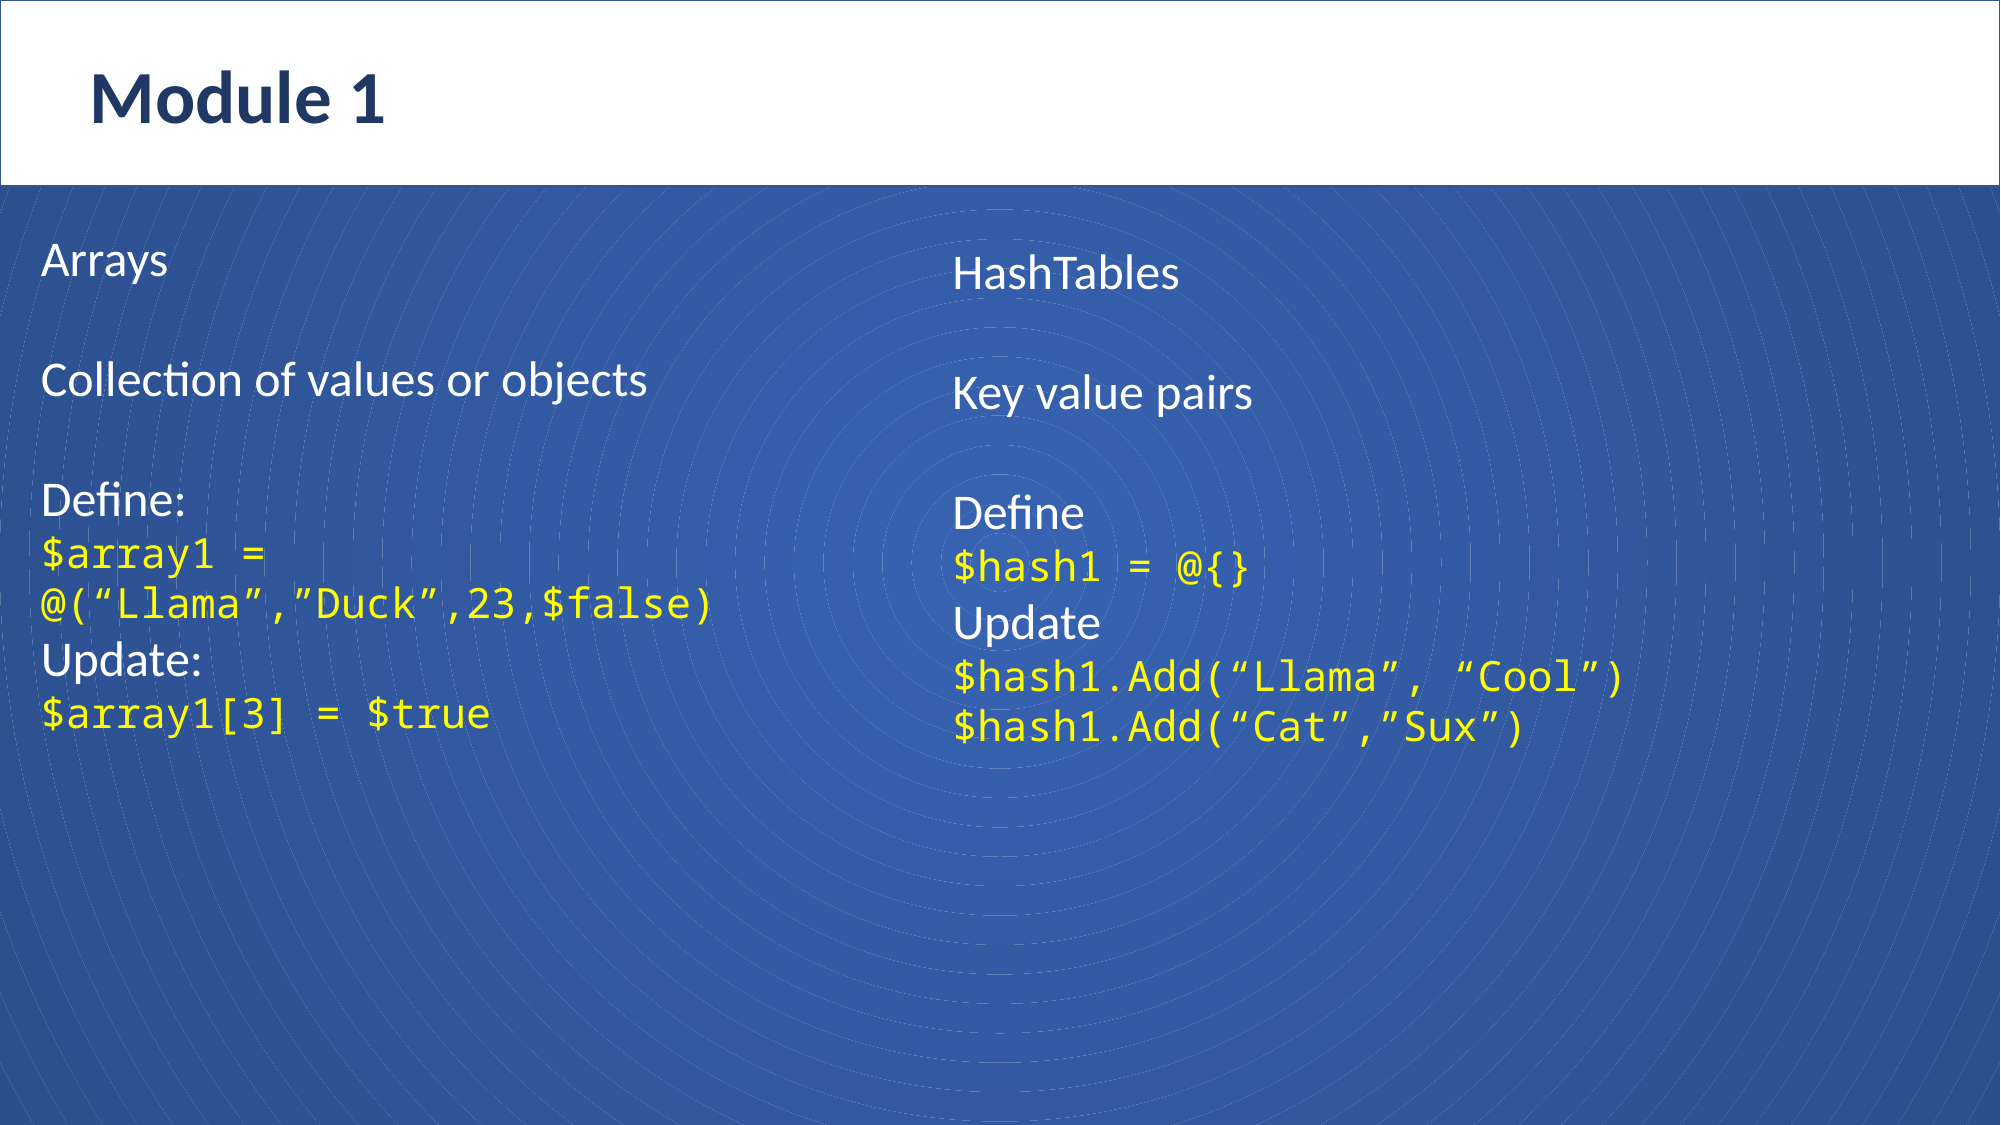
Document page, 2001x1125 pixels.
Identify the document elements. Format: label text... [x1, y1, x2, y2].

text_box HashTables Key value pairs Define $hash1 = @{} Update $hash1.Add(“Llama”, “Cool”) $hash1.Add(“Cat”,”Sux”) [937, 232, 1958, 757]
text_box Arrays Collection of values or objects Define: $array1 = @(“Llama”,”Duck”,23,$false) Update: $array1[3] = $true [25, 219, 938, 794]
text_box Module 1 [0, 0, 2000, 187]
